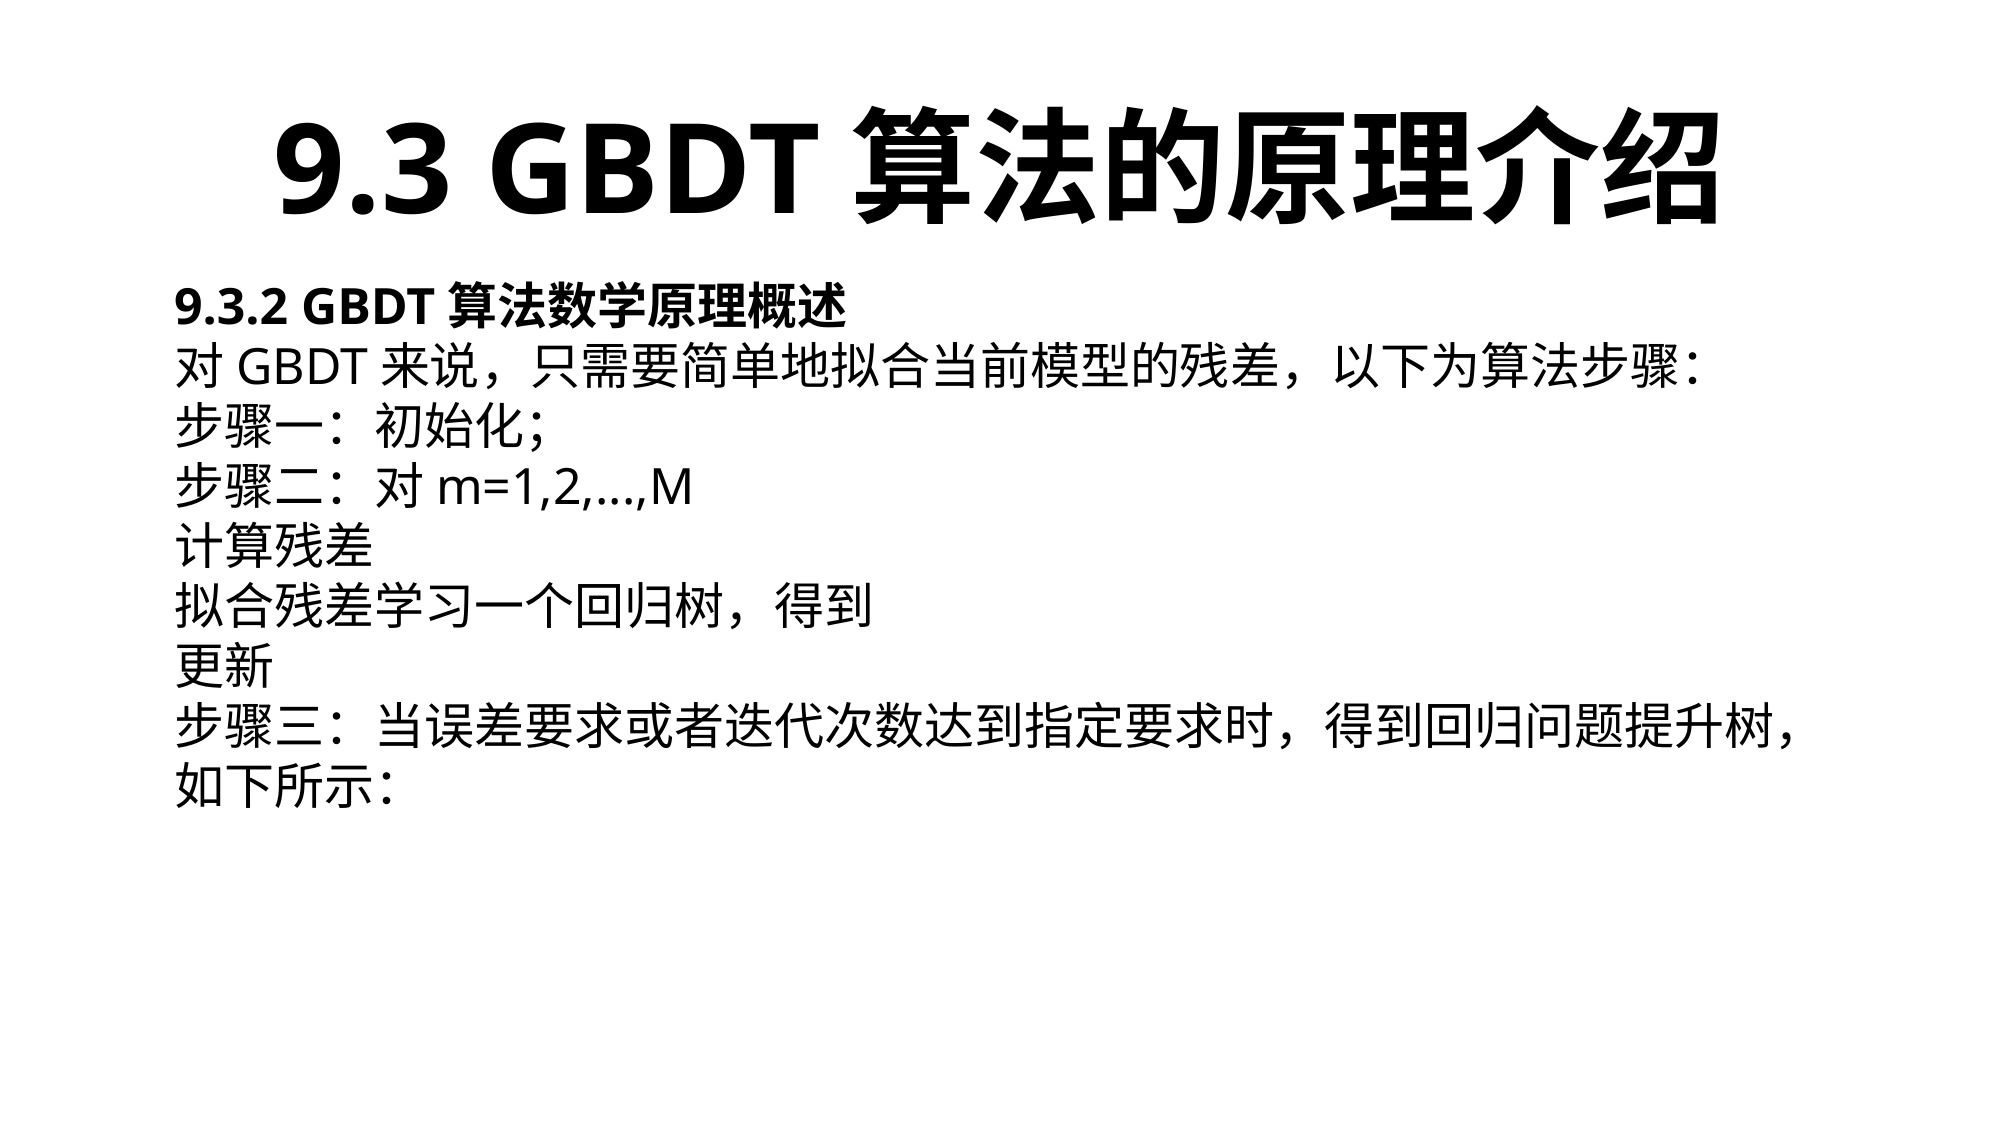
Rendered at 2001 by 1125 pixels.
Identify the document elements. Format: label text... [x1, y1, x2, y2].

text_box 9.3 GBDT算法的原理介绍 [259, 81, 1741, 247]
